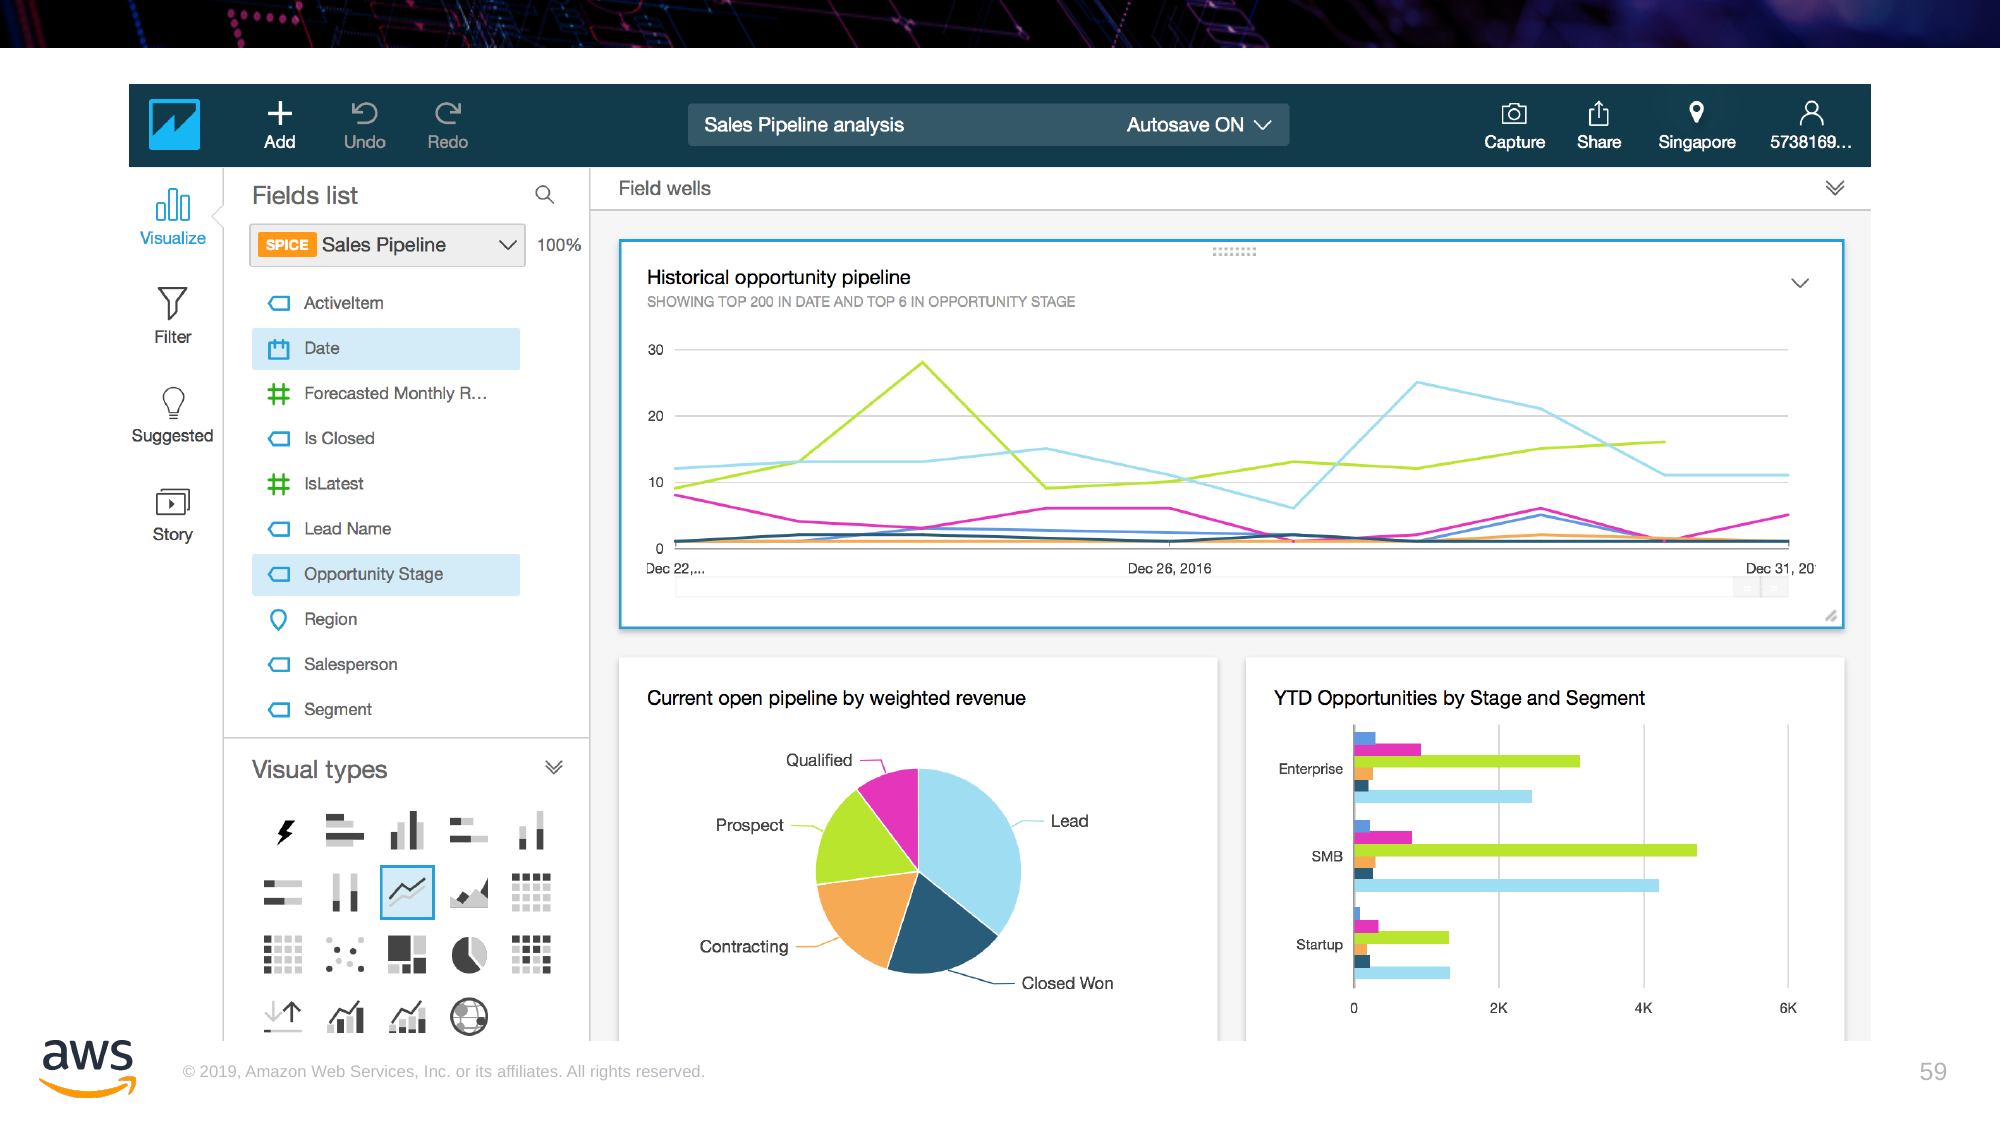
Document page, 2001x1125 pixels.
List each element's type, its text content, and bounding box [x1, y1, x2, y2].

picture [39, 84, 1871, 1098]
picture [0, 0, 2000, 48]
slide_number 59 [1512, 1040, 1963, 1101]
